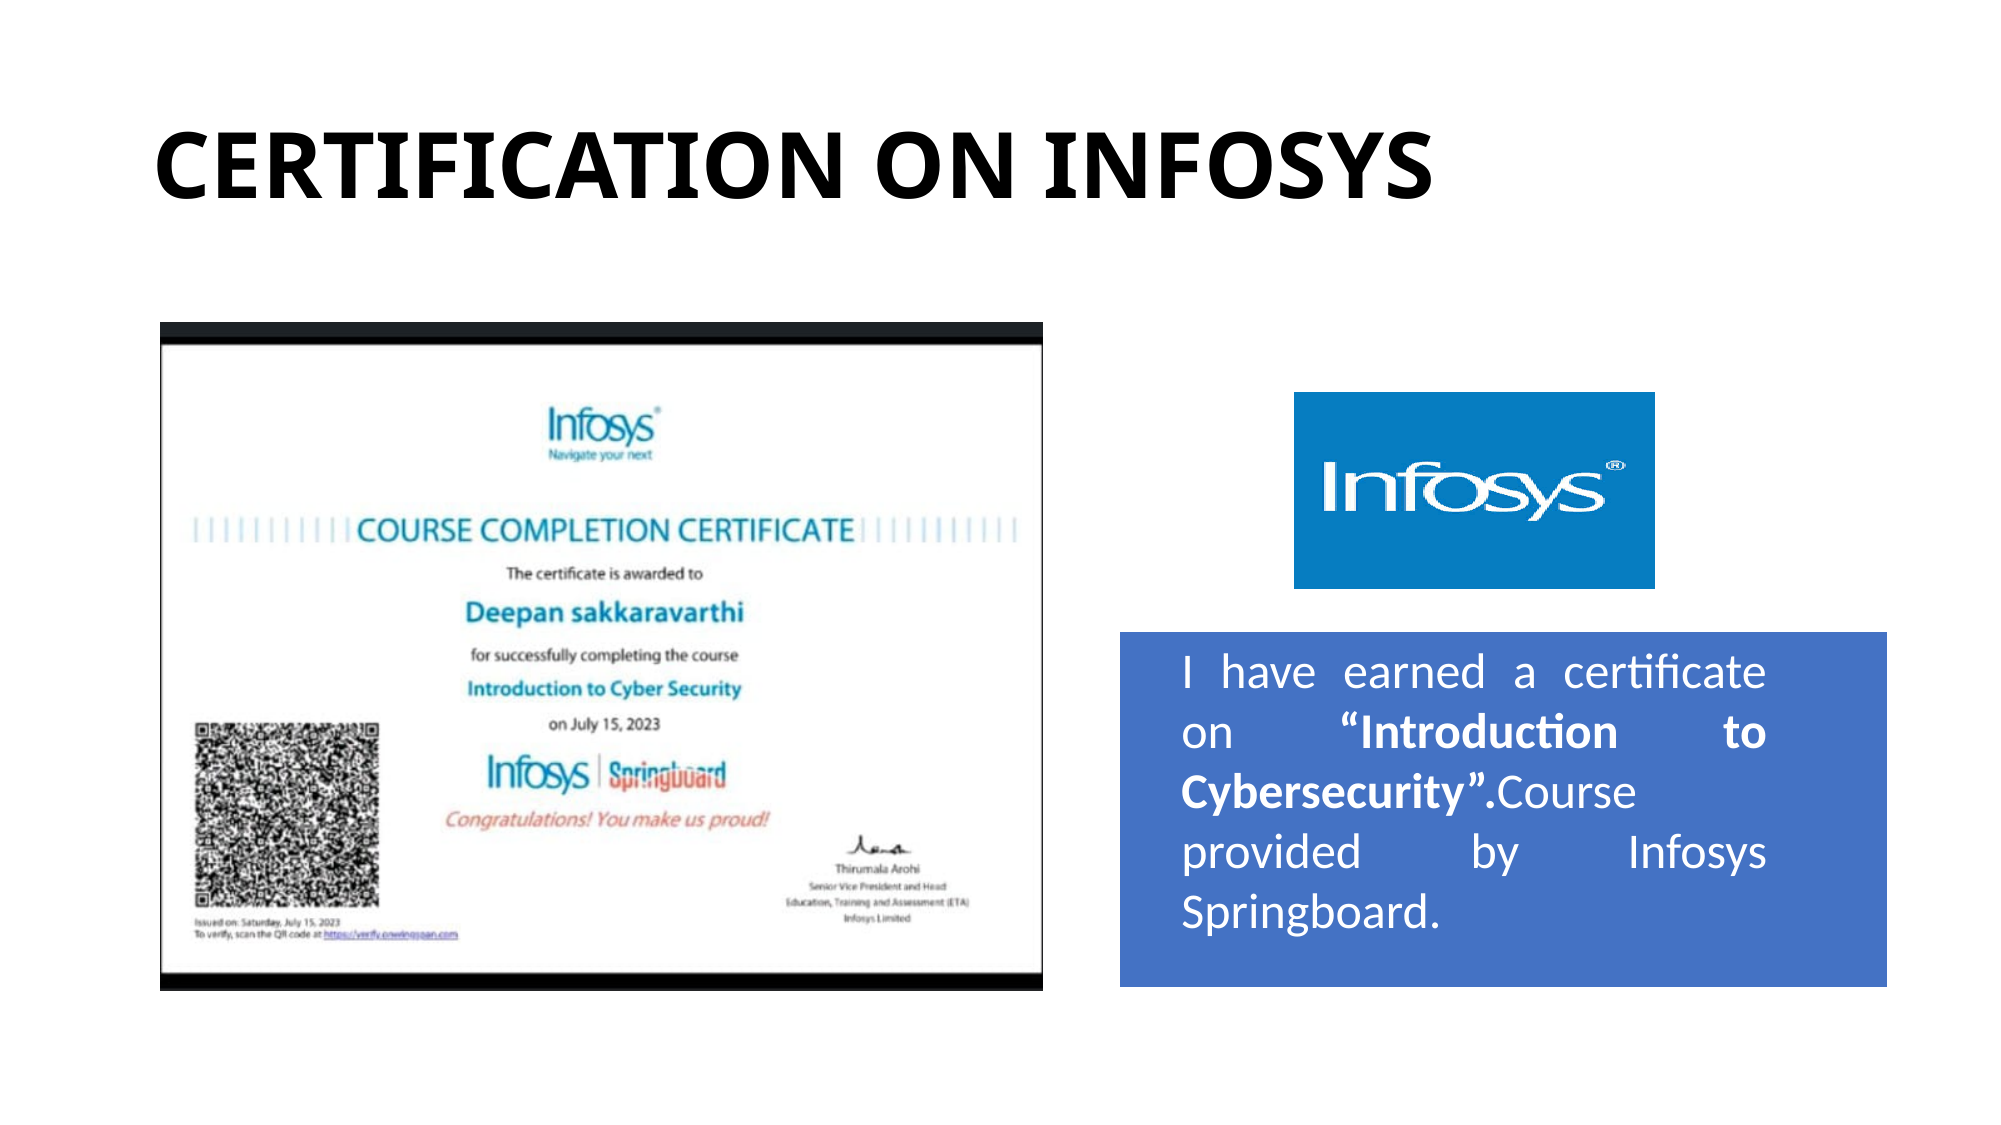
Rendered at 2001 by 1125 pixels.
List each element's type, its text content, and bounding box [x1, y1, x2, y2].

title CERTIFICATION ON INFOSYS [137, 59, 1863, 278]
picture [1294, 392, 1655, 589]
table_header [1120, 632, 1887, 987]
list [160, 322, 1043, 991]
text_box I have earned a certificate on “Introduction to Cybersecurity”.Course provided by Infosys Springboard. [1166, 631, 1782, 770]
